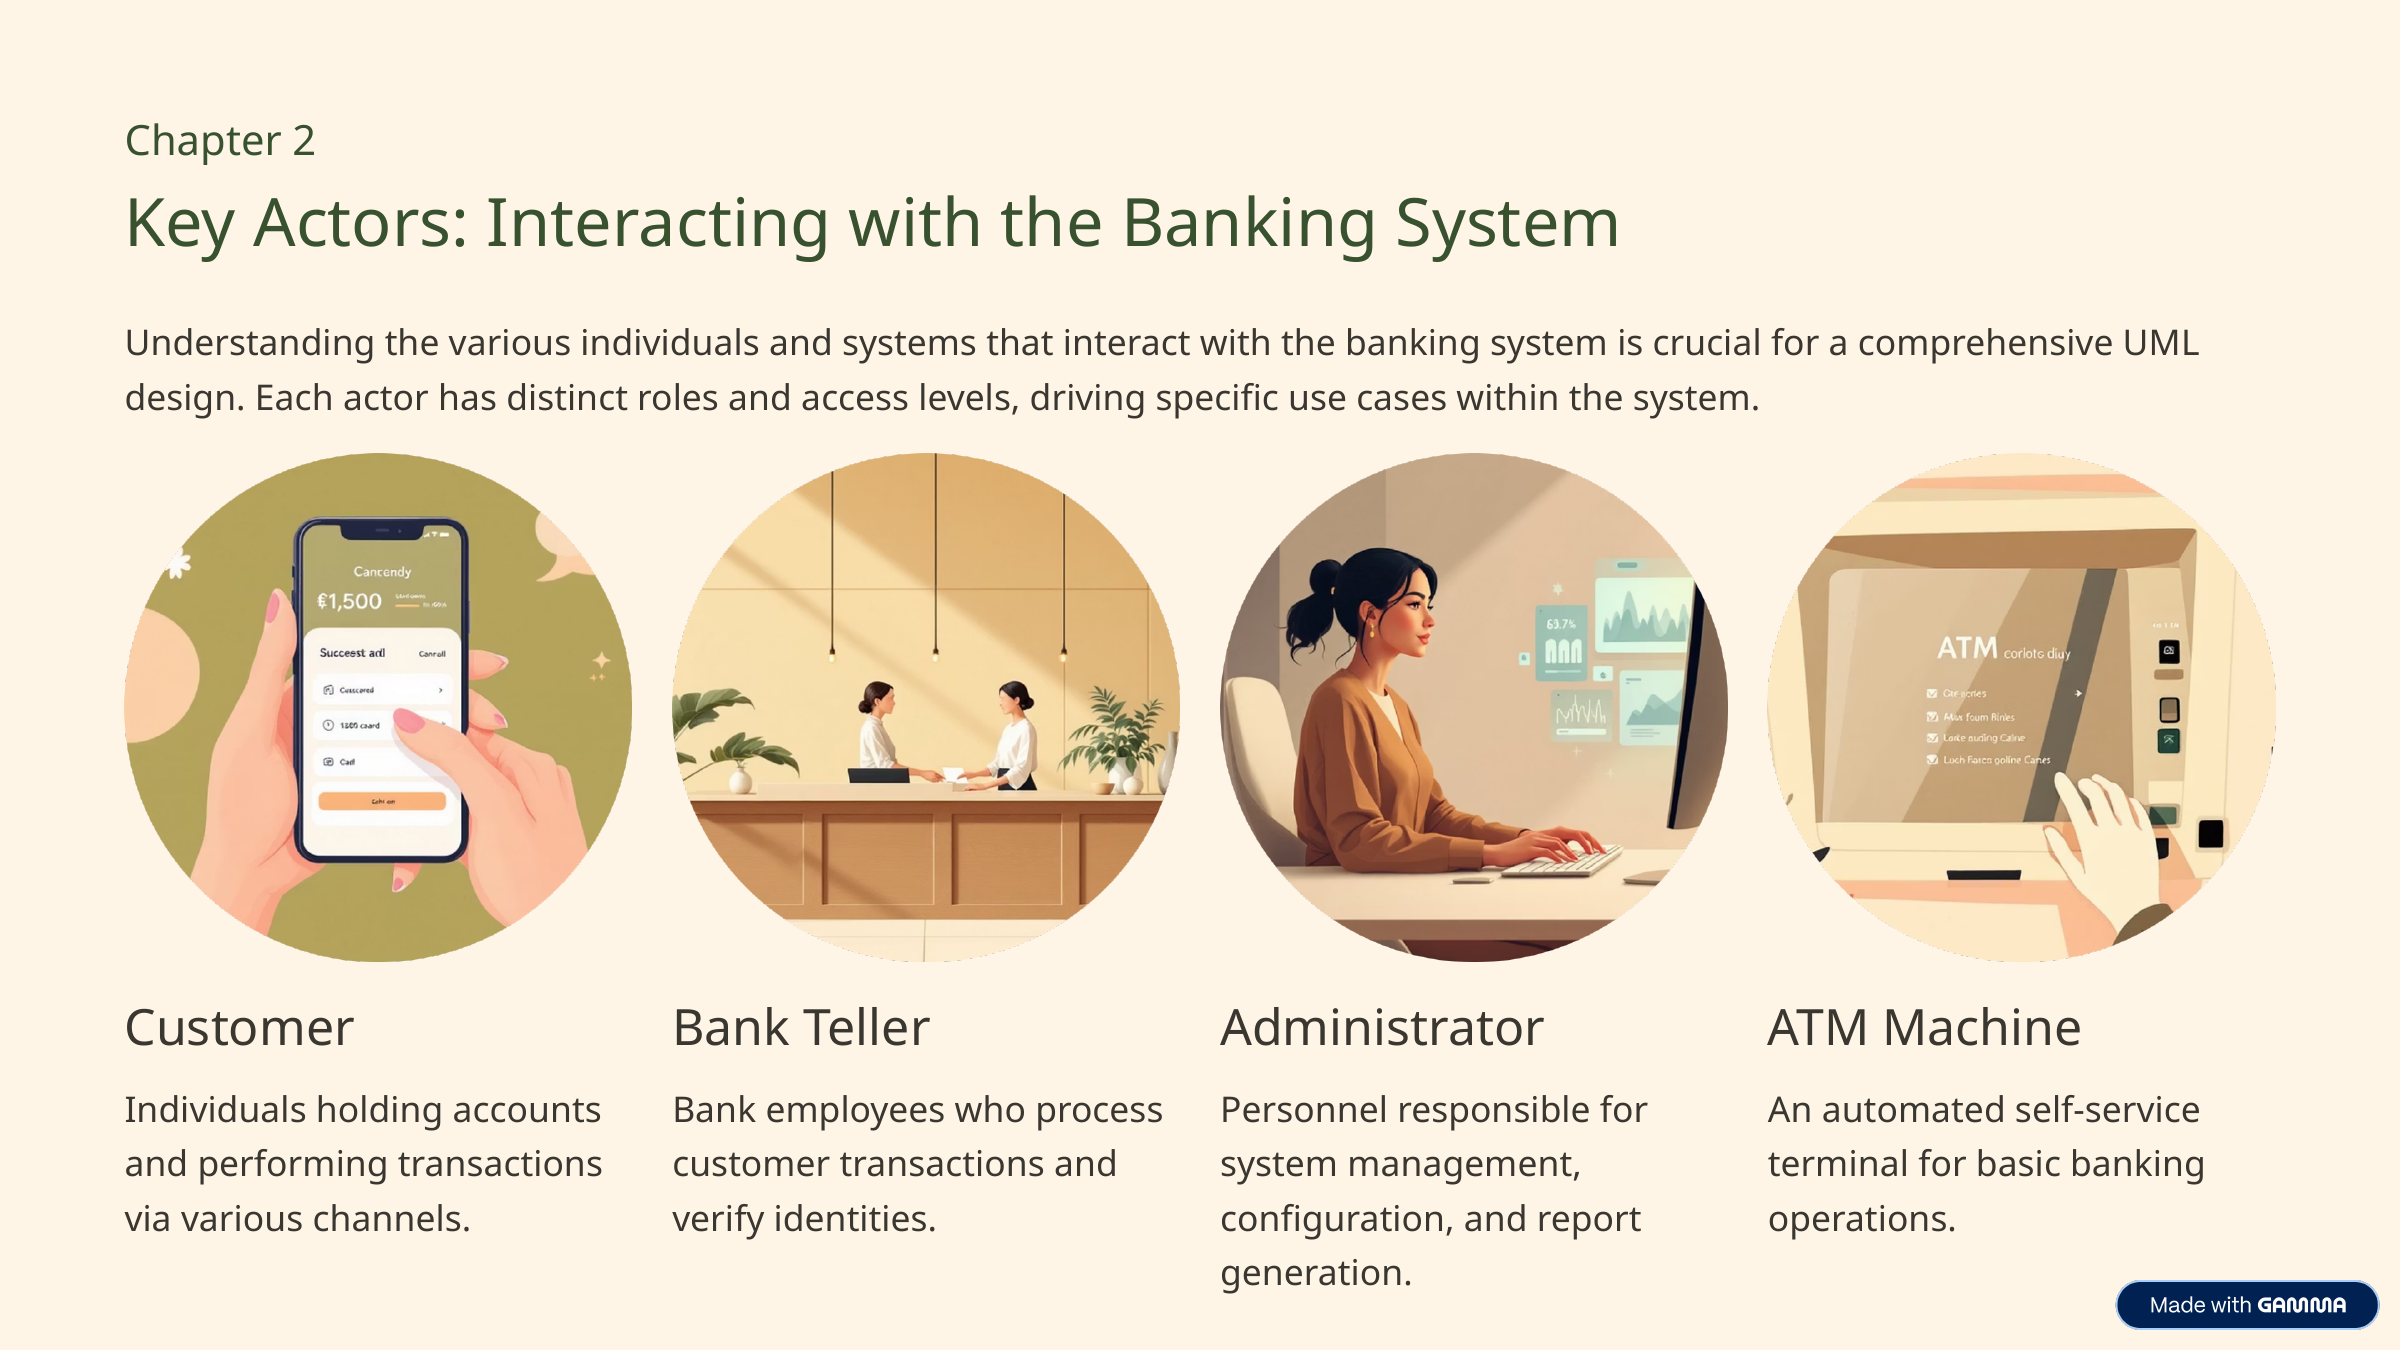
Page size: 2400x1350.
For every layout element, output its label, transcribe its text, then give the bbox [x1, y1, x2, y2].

text_box An automated self-service terminal for basic banking operations. [1767, 1075, 2276, 1239]
picture [1220, 453, 1728, 962]
text_box Administrator [1220, 993, 1723, 1057]
text_box Individuals holding accounts and performing transactions via various channels. [124, 1075, 632, 1239]
text_box Bank Teller [672, 993, 1175, 1057]
text_box Customer [124, 993, 628, 1057]
picture [2106, 1271, 2389, 1339]
picture [1767, 453, 2276, 962]
text_box Personnel responsible for system management, configuration, and report generation. [1220, 1075, 1728, 1239]
text_box Chapter 2 [124, 111, 544, 164]
text_box ATM Machine [1767, 993, 2271, 1057]
text_box Understanding the various individuals and systems that interact with the banking system is crucial for a comprehensive UML design. Each actor has distinct roles and access levels, driving specific use cases within the system. [124, 308, 2276, 418]
picture [672, 453, 1180, 962]
picture [124, 453, 632, 962]
text_box Bank employees who process customer transactions and verify identities. [672, 1075, 1180, 1239]
text_box Key Actors: Interacting with the Banking System [124, 176, 1629, 261]
